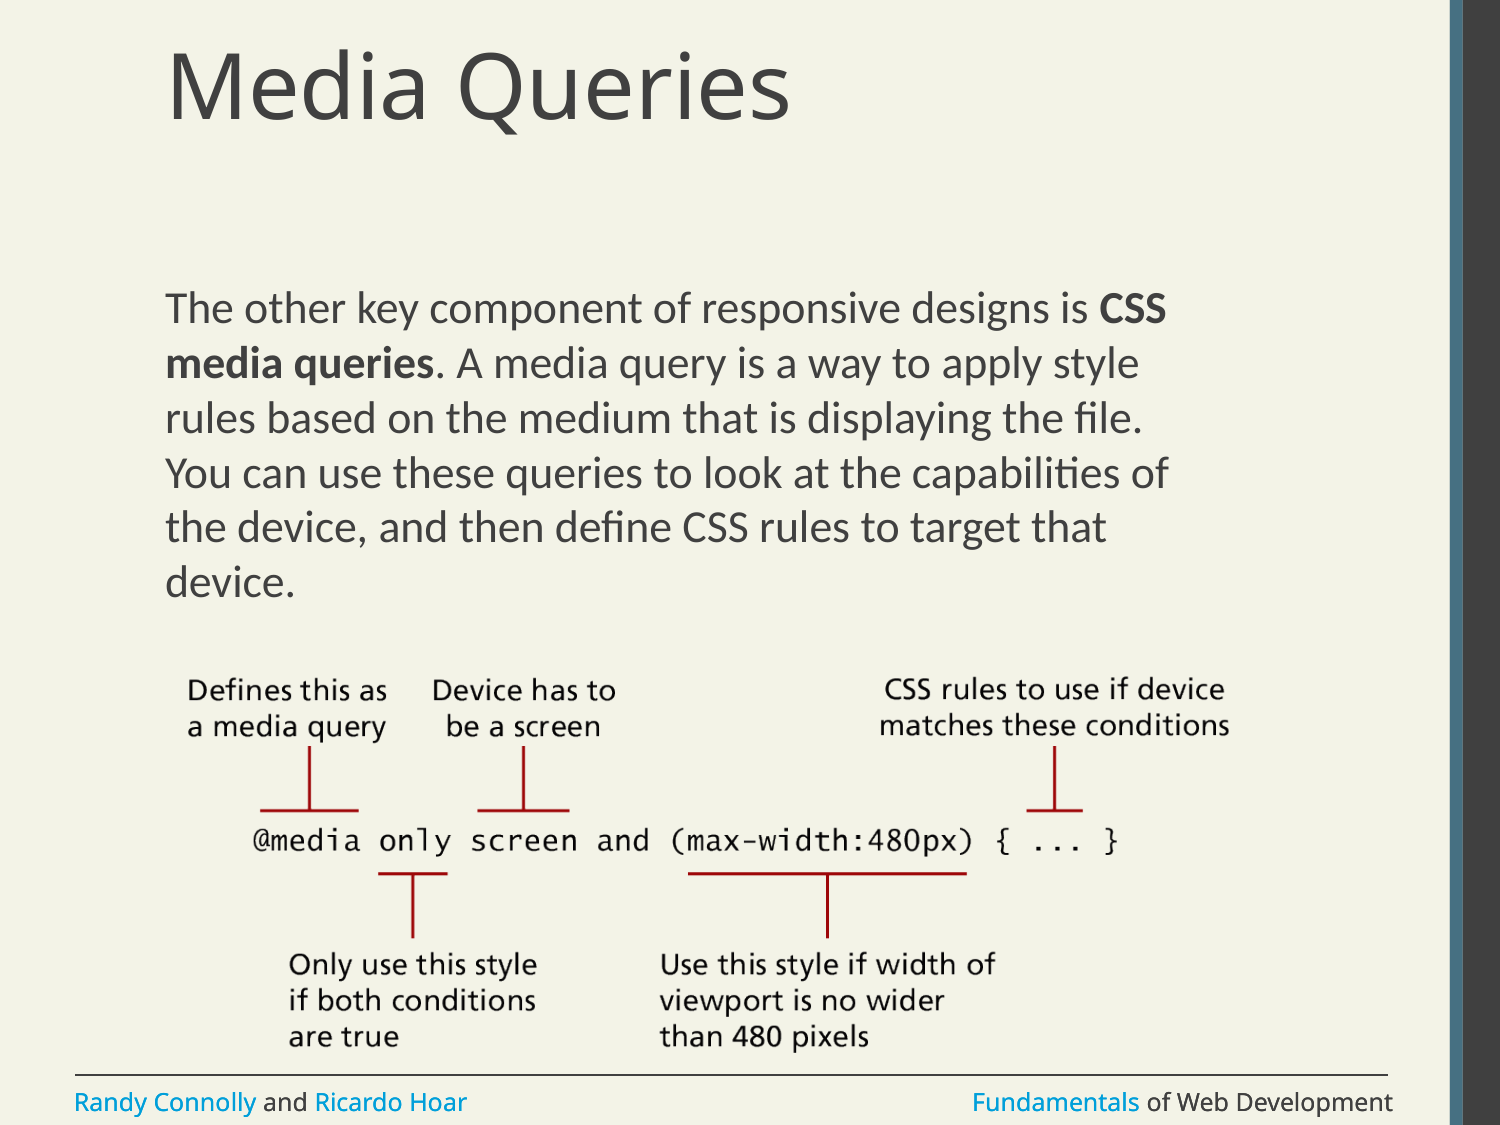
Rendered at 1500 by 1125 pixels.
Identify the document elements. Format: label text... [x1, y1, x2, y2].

list The other key component of responsive designs is CSS media queries. A media query is a way to apply style rules based on the medium that is displaying the file. You can use these queries to look at the capabilities of the device, and then define CSS rules to target that device. [150, 270, 1200, 1013]
title Media Queries [150, 20, 1425, 188]
picture [187, 674, 1234, 1054]
